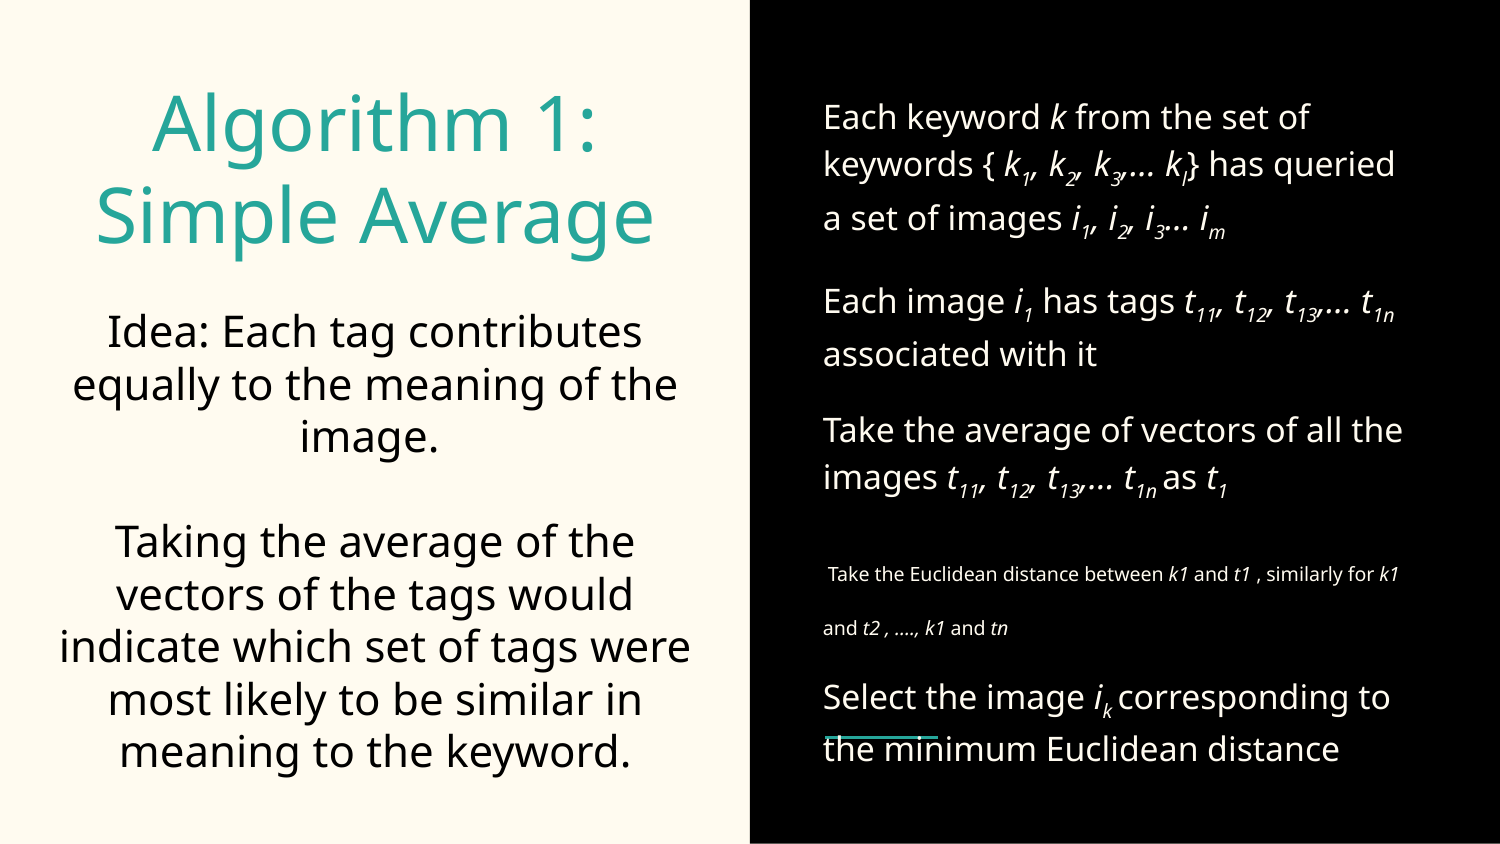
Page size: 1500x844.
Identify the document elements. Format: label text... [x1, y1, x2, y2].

title Algorithm 1: Simple Average [43, 54, 708, 275]
list Each keyword k from the set of keywords { k1, k2, k3,... kl} has queried a set of images i1, i2, i3… im Each image i1 has tags t11, t12, t13,... t1n associated with it Take the average of vectors of all the images t11, t12, t13,... t1n as t1 Take the Euclidean distance between k1 and t1 , similarly for k1 and t2 , …., k1 and tn Select the image ik corresponding to the minimum Euclidean distance [807, 45, 1438, 813]
list Idea: Each tag contributes equally to the meaning of the image. Taking the average of the vectors of the tags would indicate which set of tags were most likely to be similar in meaning to the keyword. [43, 288, 708, 793]
